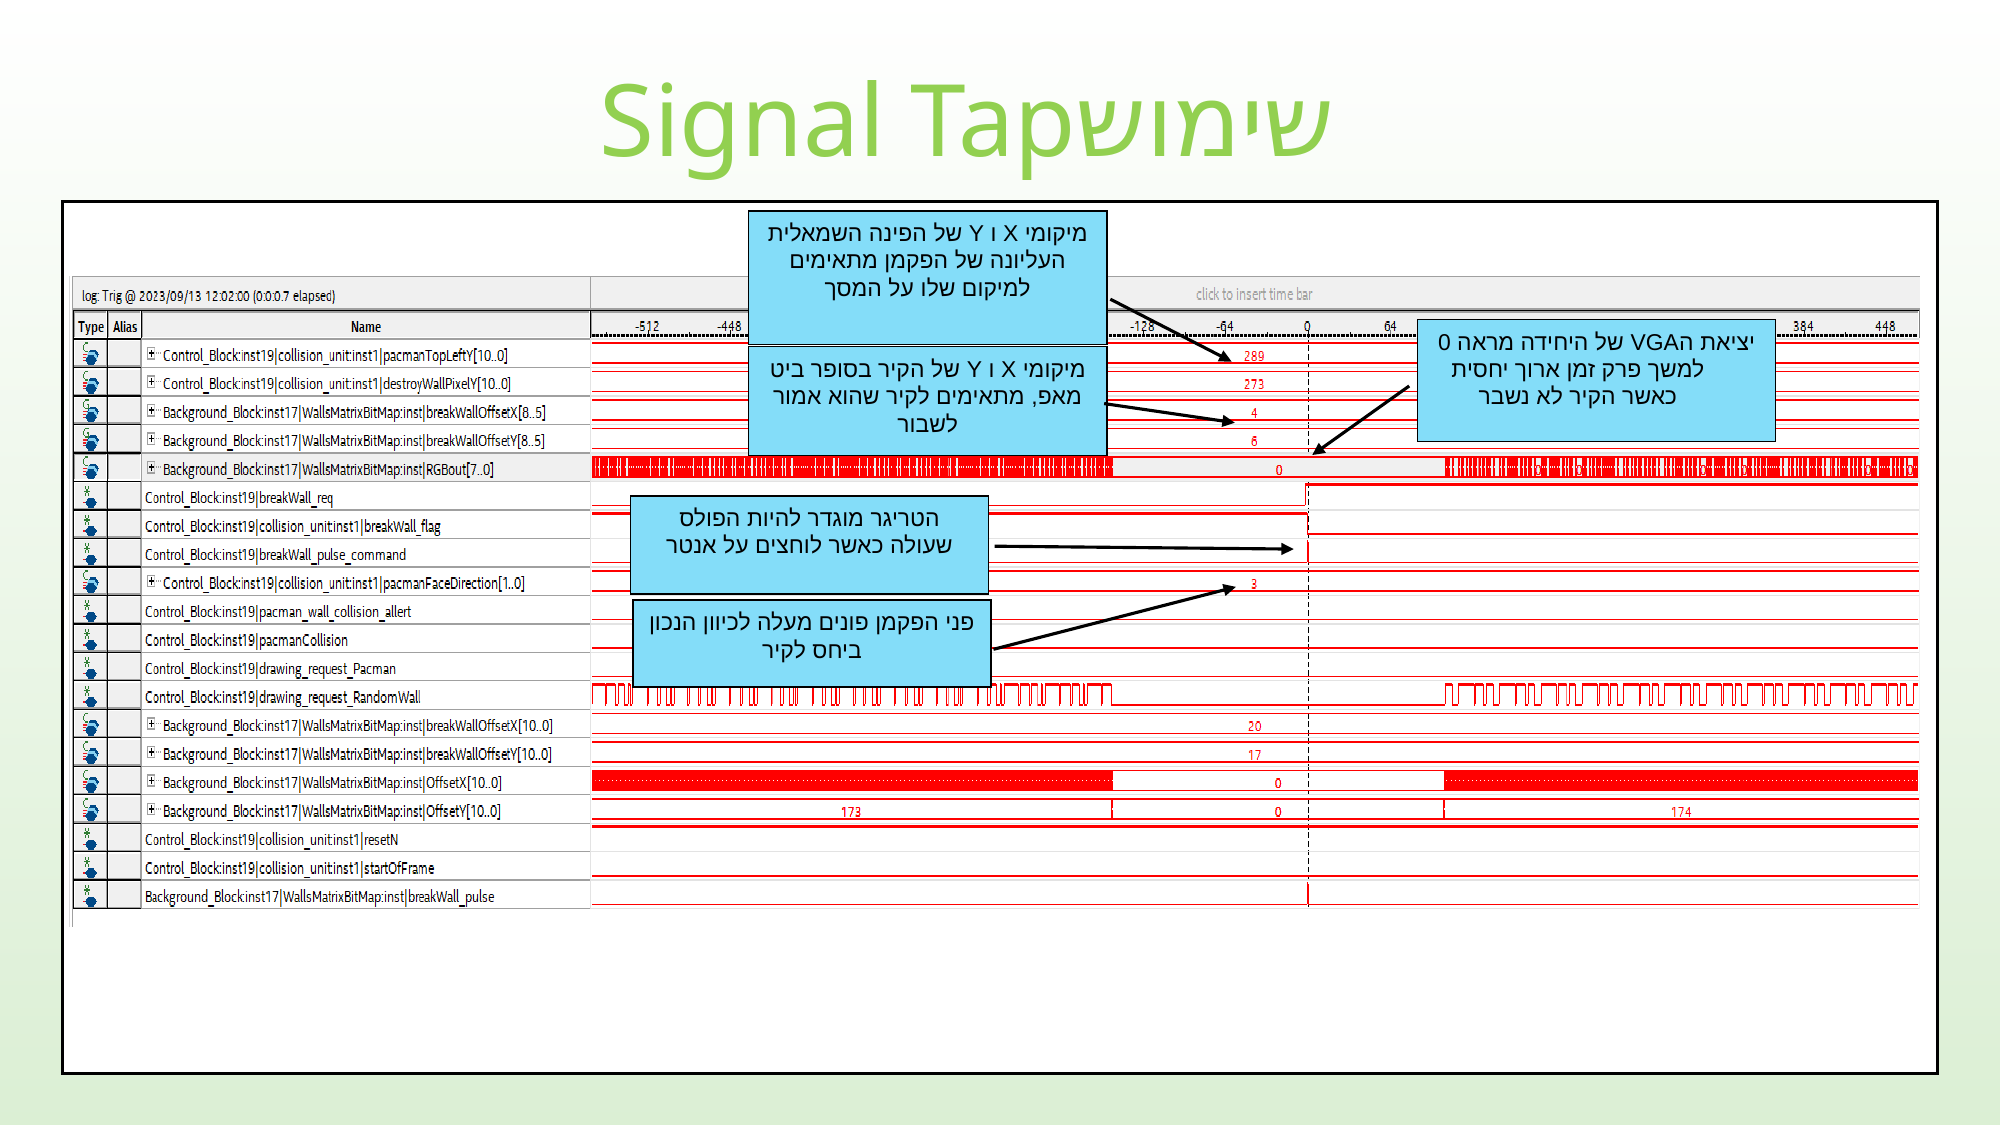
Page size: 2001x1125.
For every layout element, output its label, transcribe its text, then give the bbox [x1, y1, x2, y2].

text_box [66, 210, 1920, 927]
text_box Signal Tapשימוש מעניין [448, 49, 1486, 210]
